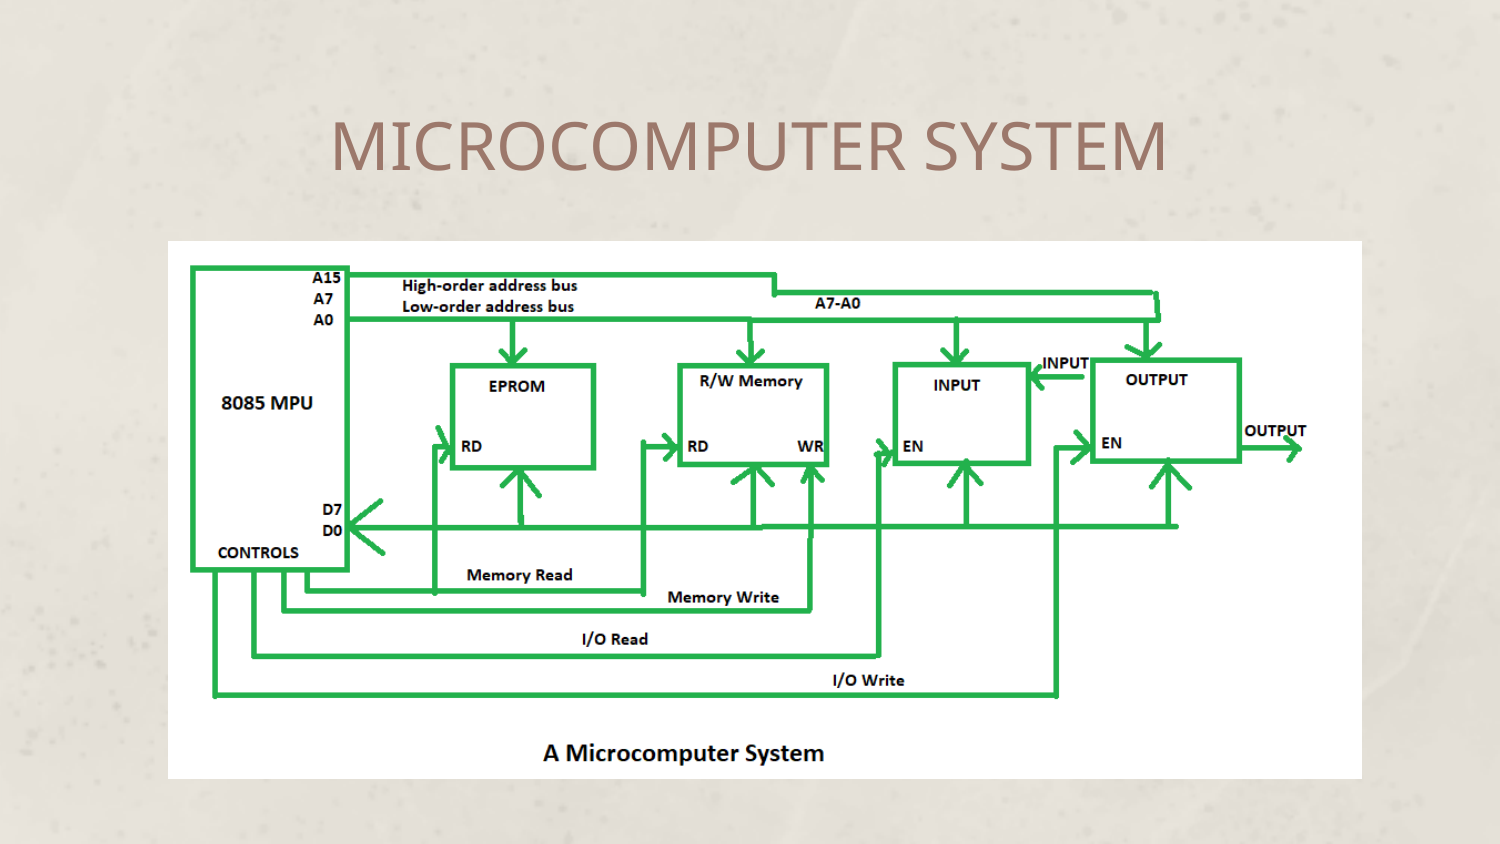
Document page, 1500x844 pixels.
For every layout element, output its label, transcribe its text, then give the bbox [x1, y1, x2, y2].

picture [0, 0, 1500, 844]
title MICROCOMPUTER SYSTEM [117, 88, 1383, 198]
